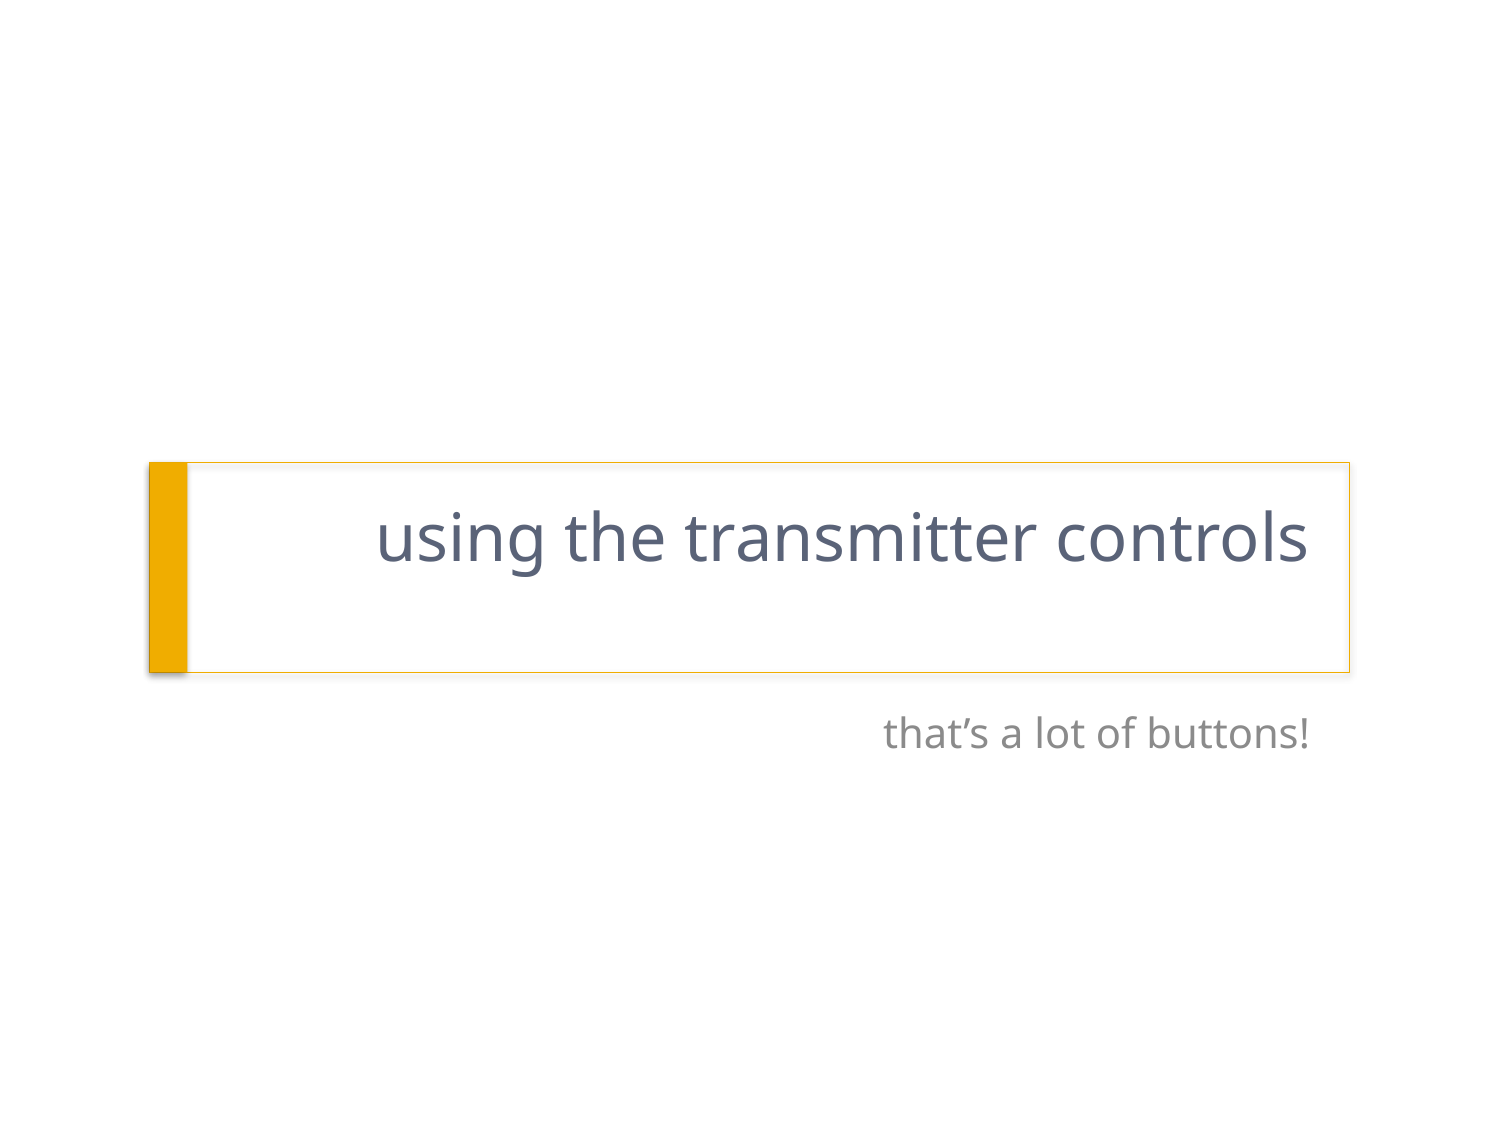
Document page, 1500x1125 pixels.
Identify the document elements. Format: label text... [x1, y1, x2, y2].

list that’s a lot of buttons! [212, 699, 1325, 888]
title using the transmitter controls [200, 487, 1325, 663]
